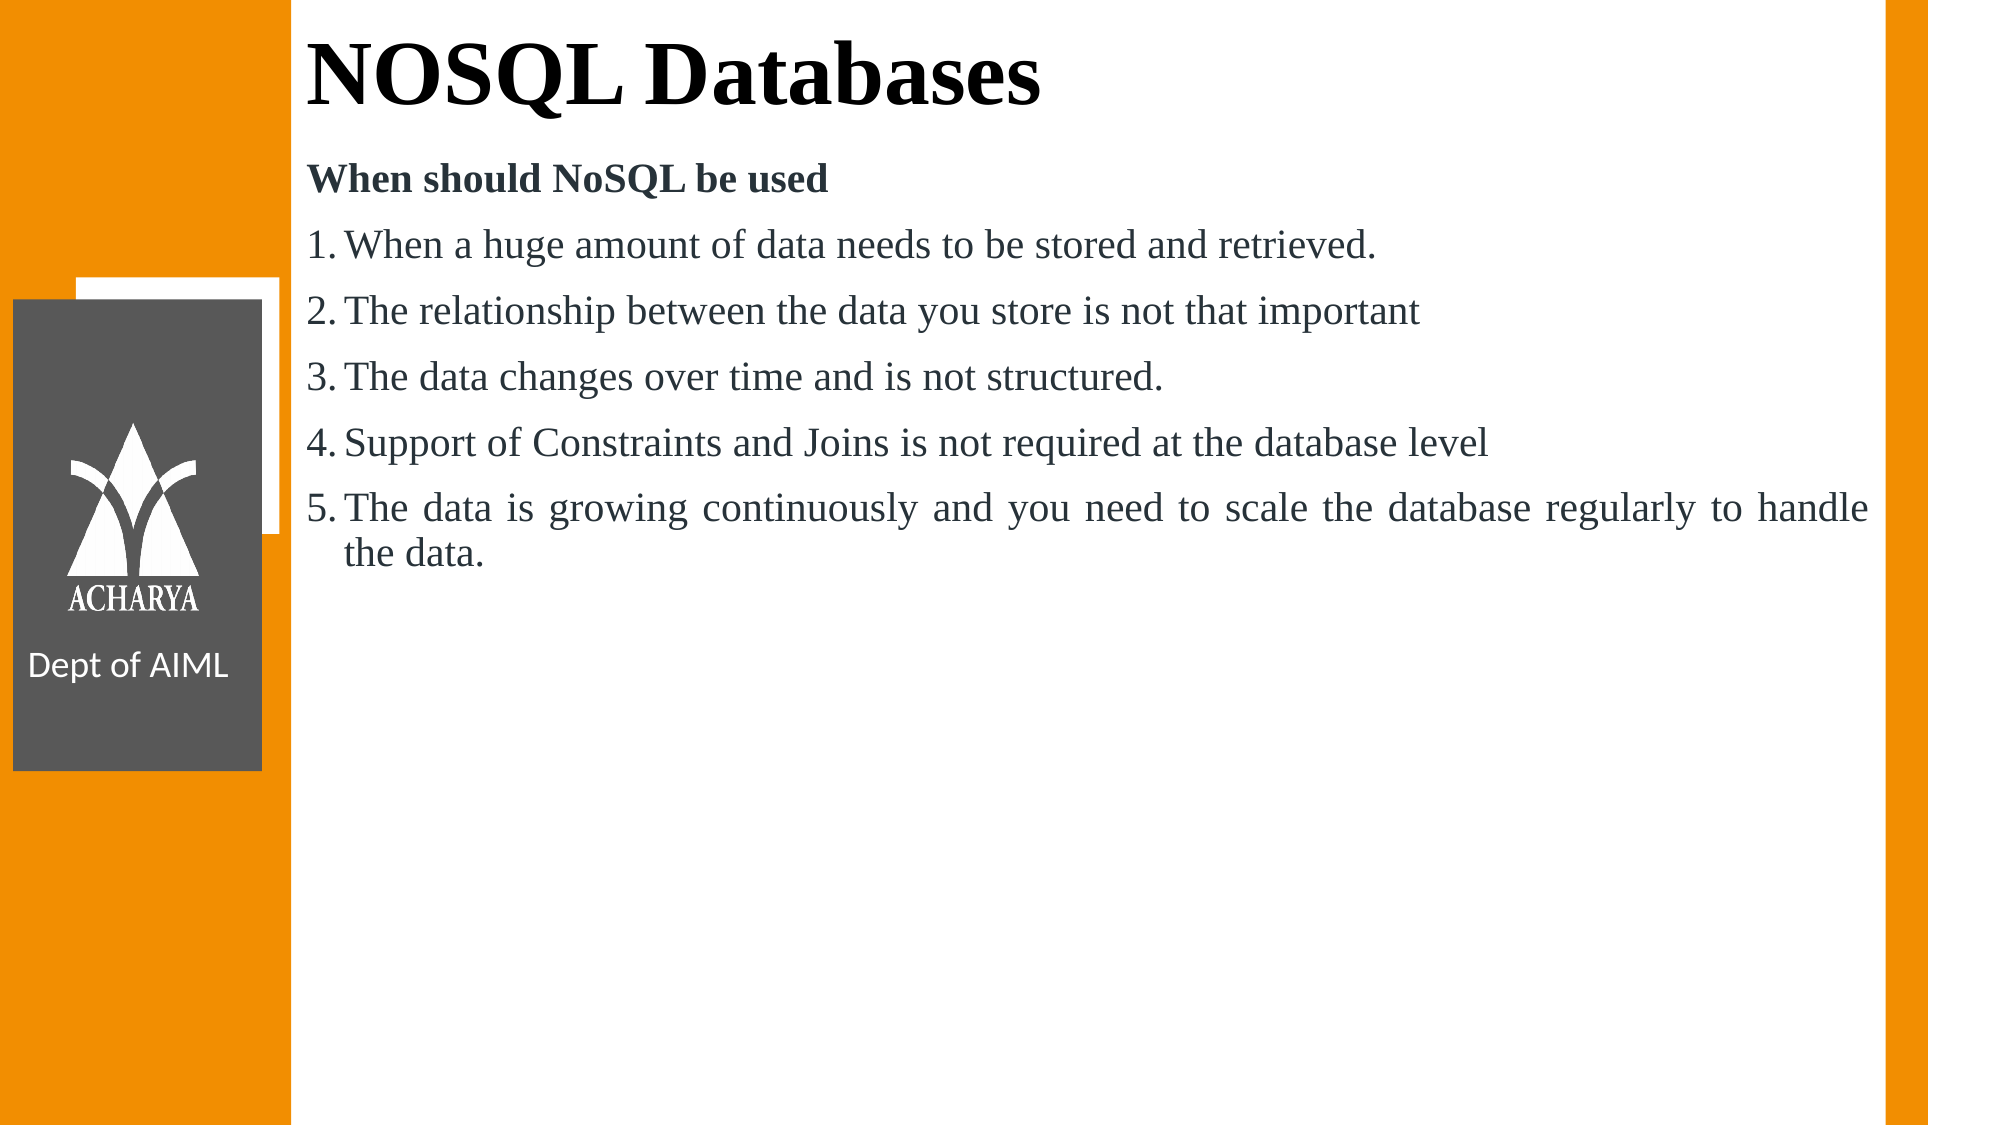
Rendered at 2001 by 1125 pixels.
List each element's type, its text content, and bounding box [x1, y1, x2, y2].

title NOSQL Databases [292, 0, 1885, 149]
text_box [1885, 0, 1928, 1125]
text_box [13, 277, 280, 772]
list When should NoSQL be used When a huge amount of data needs to be stored and retrieved. The relationship between the data you store is not that important The data changes over time and is not structured. Support of Constraints and Joins is not required at the database level The data is growing continuously and you need to scale the database regularly to handle the data. [292, 149, 1885, 1125]
text_box [0, 0, 292, 1125]
